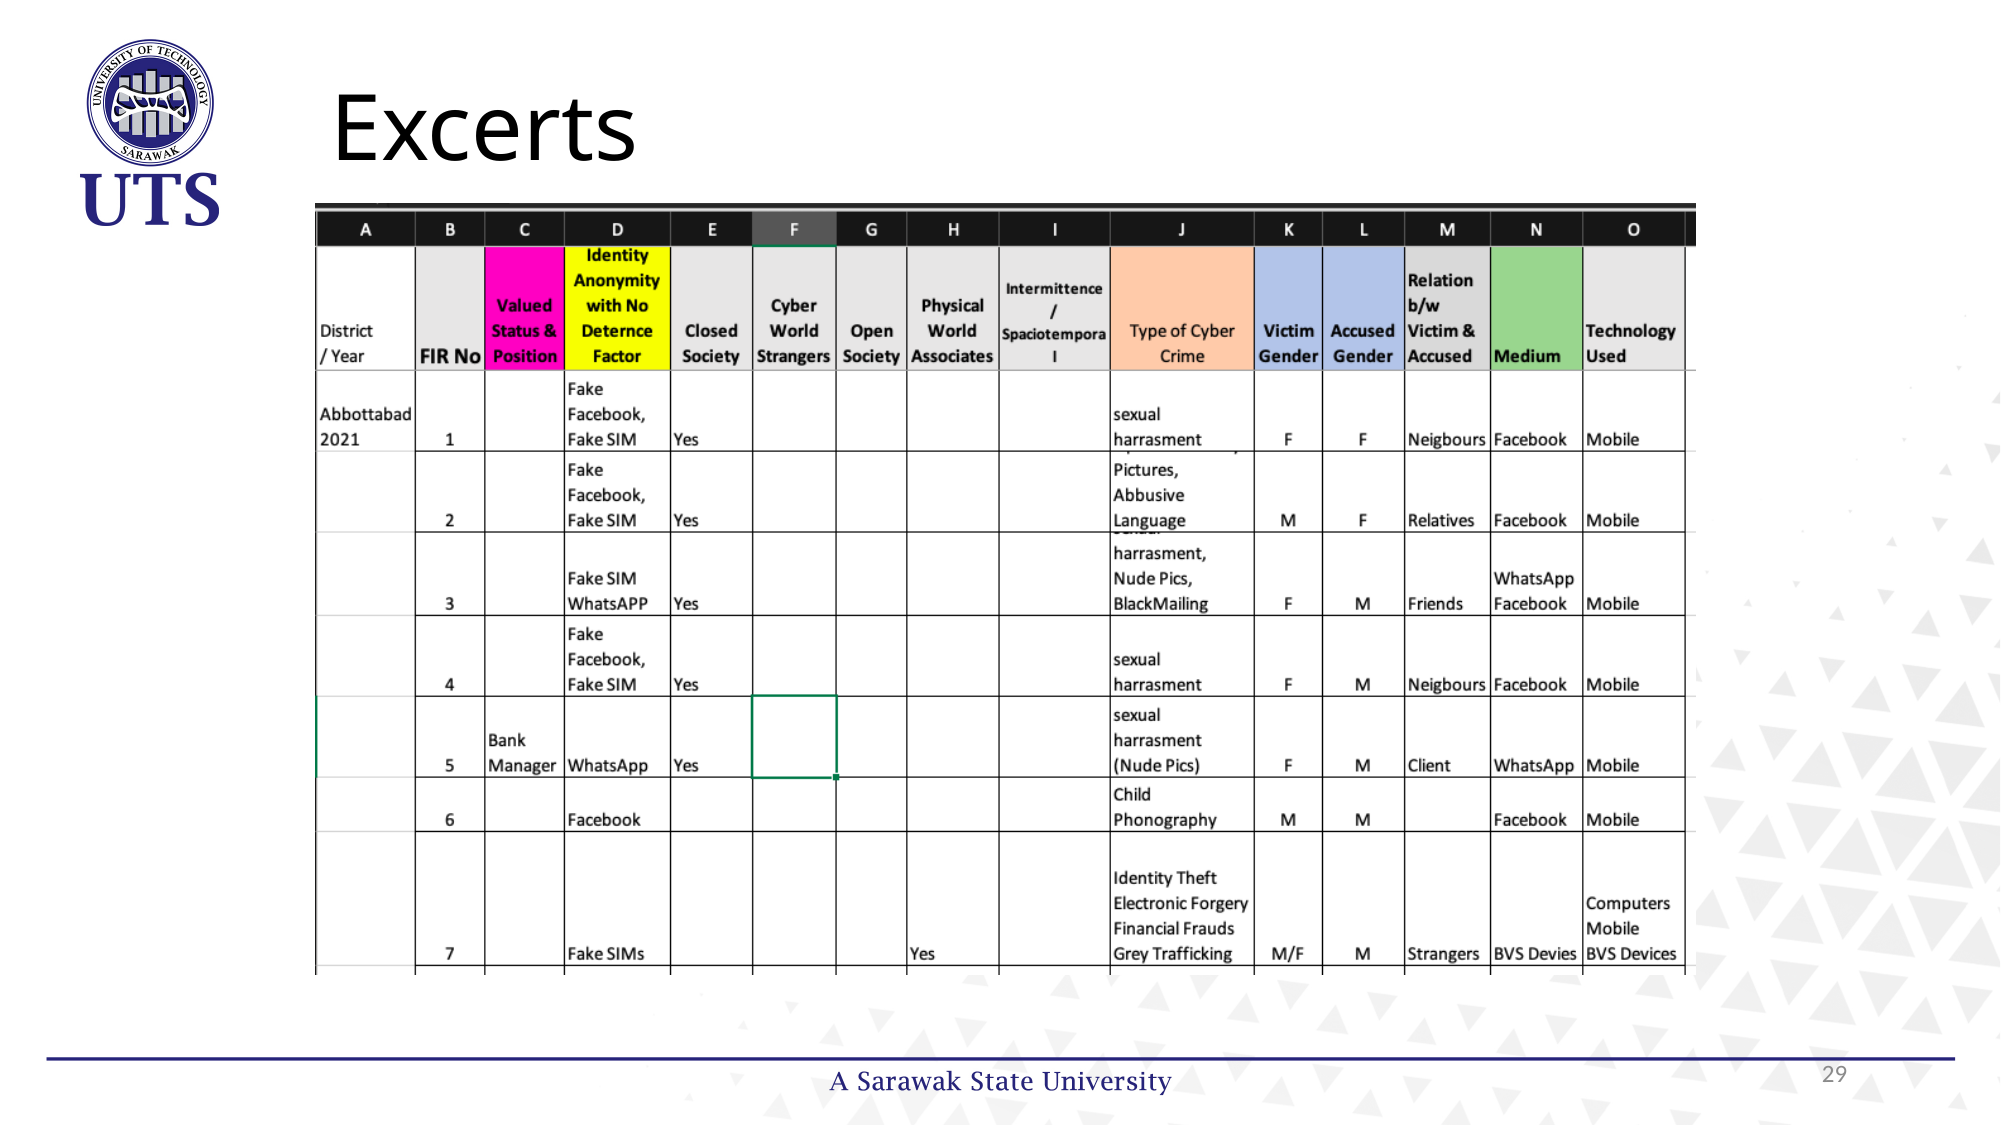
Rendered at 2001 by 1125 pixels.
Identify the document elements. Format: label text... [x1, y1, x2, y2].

picture [0, 0, 2001, 1125]
slide_number 29 [1412, 1042, 1863, 1103]
title Excerts [315, 22, 2000, 240]
